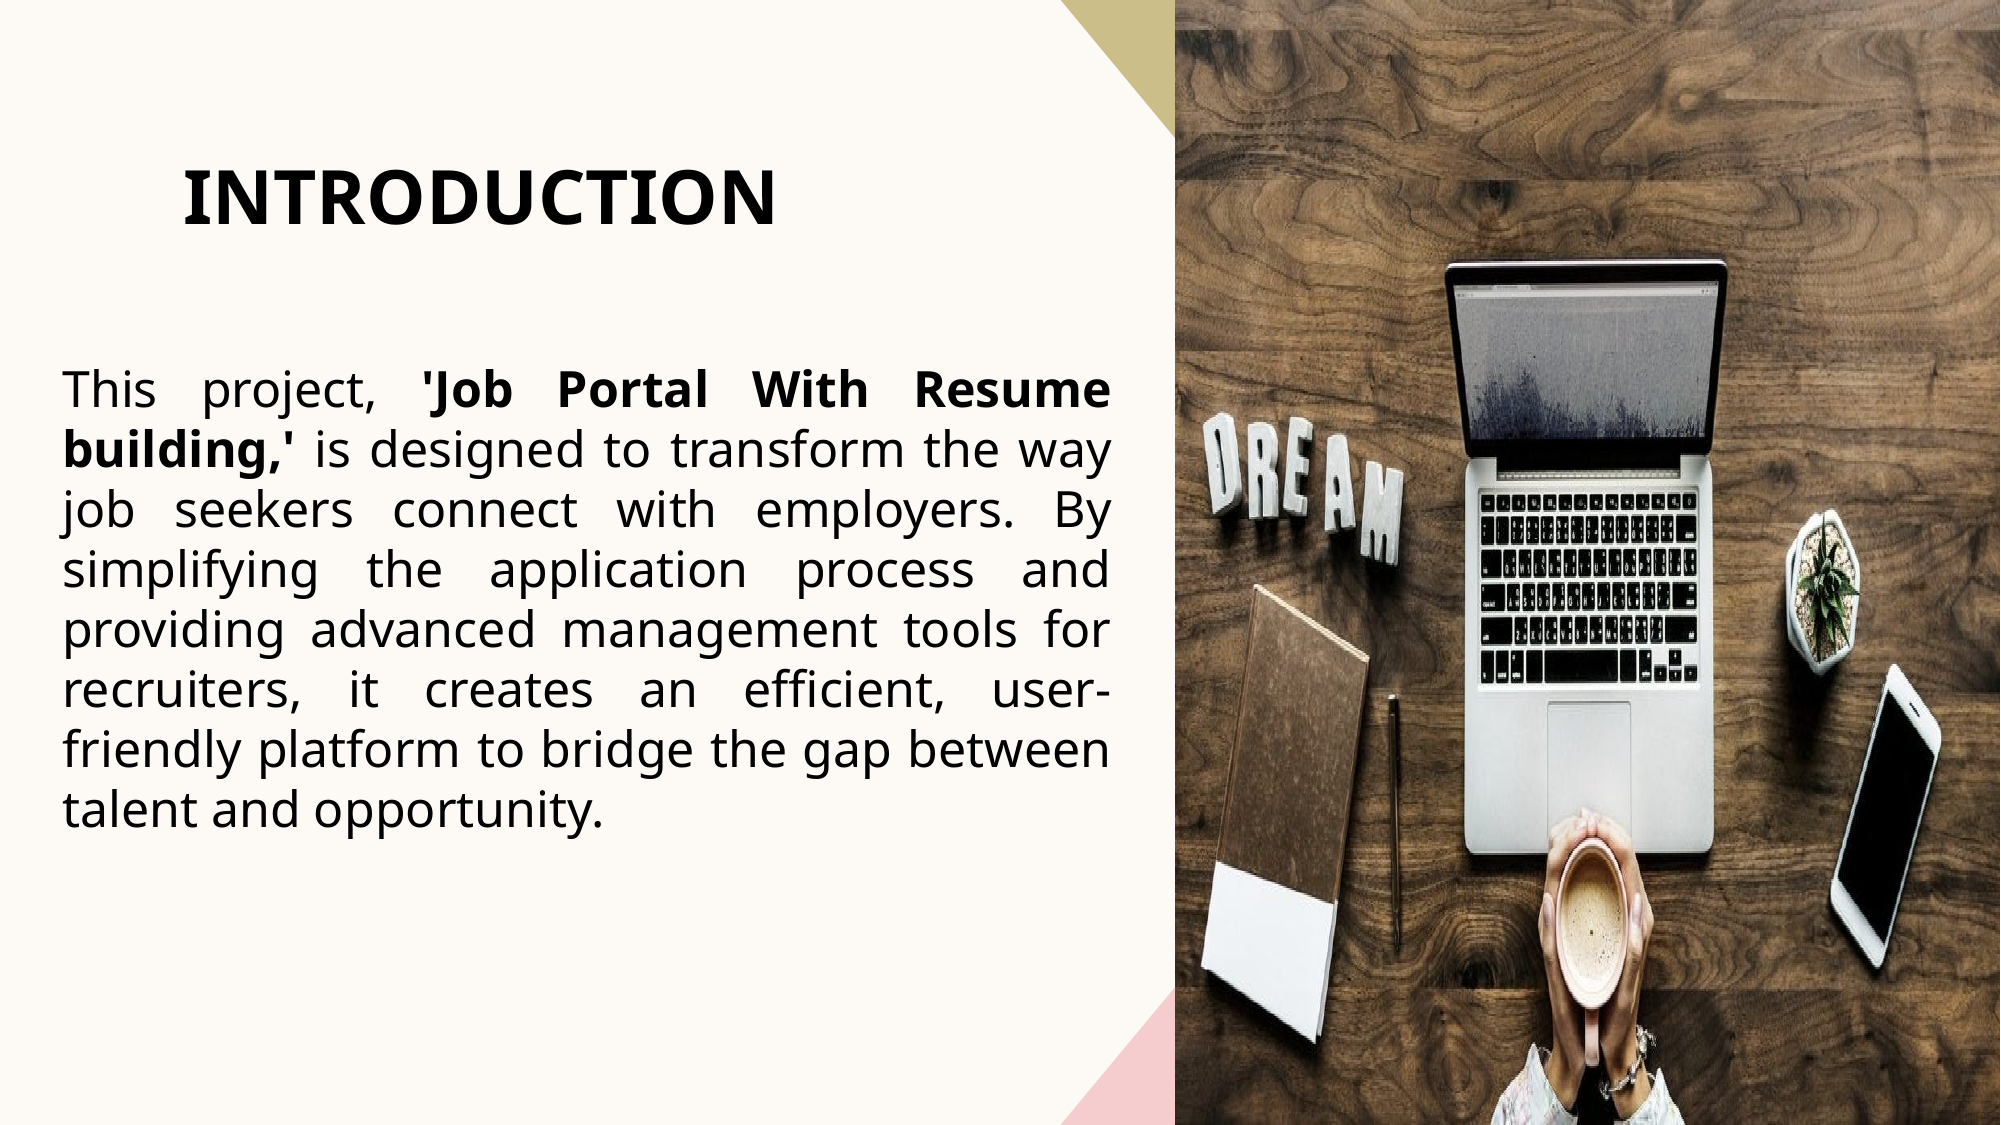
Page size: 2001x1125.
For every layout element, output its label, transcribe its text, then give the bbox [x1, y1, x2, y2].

title Introduction [168, 0, 1174, 240]
list This project, 'Job Portal With Resume building,' is designed to transform the way job seekers connect with employers. By simplifying the application process and providing advanced management tools for recruiters, it creates an efficient, user-friendly platform to bridge the gap between talent and opportunity. [47, 357, 1128, 884]
picture [1174, 0, 2000, 1125]
